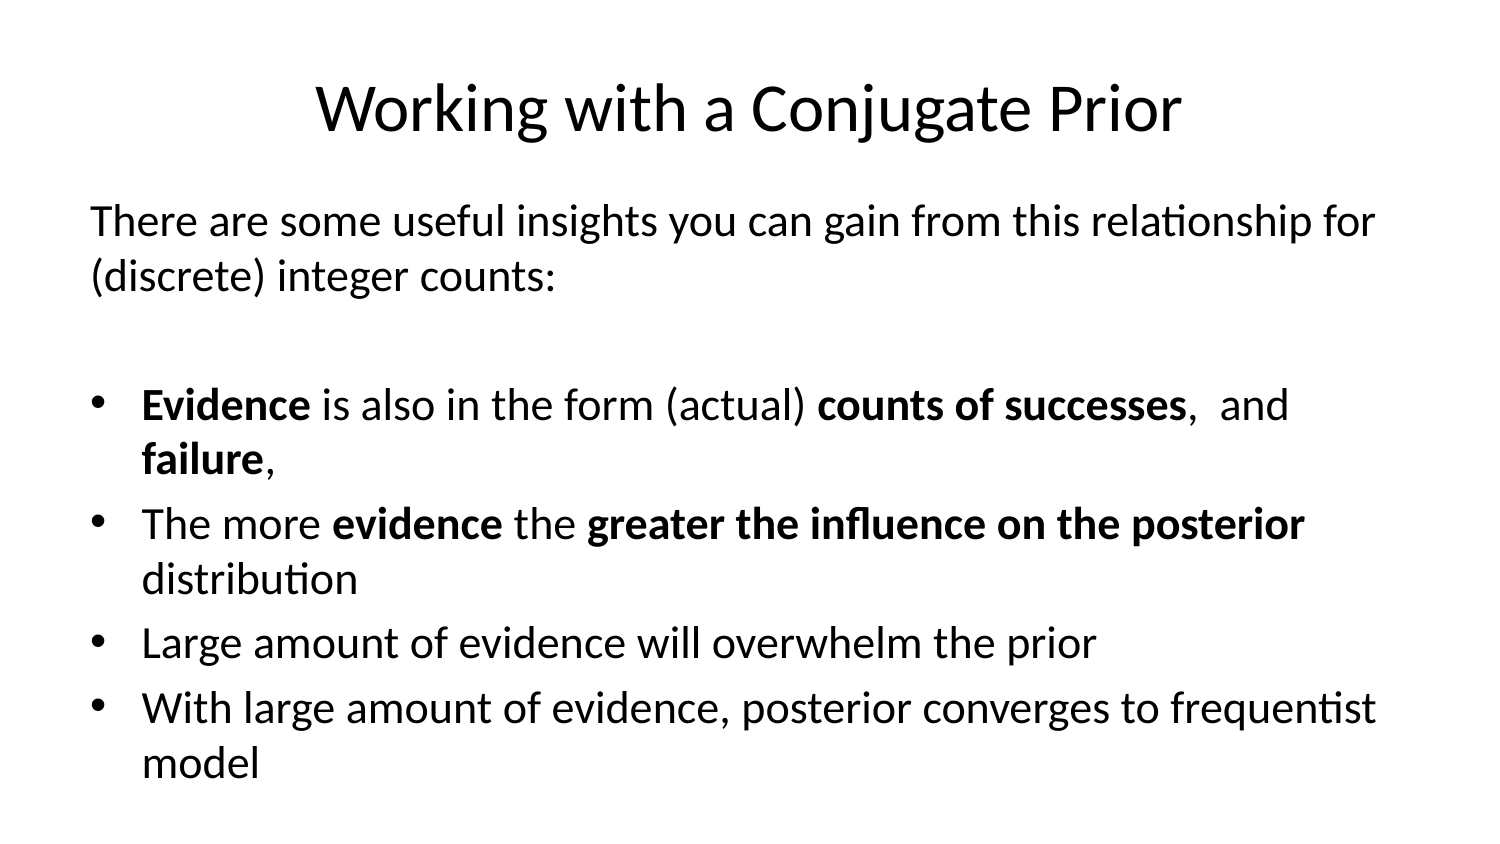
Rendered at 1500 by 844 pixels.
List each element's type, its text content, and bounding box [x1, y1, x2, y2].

title Working with a Conjugate Prior [75, 33, 1425, 175]
